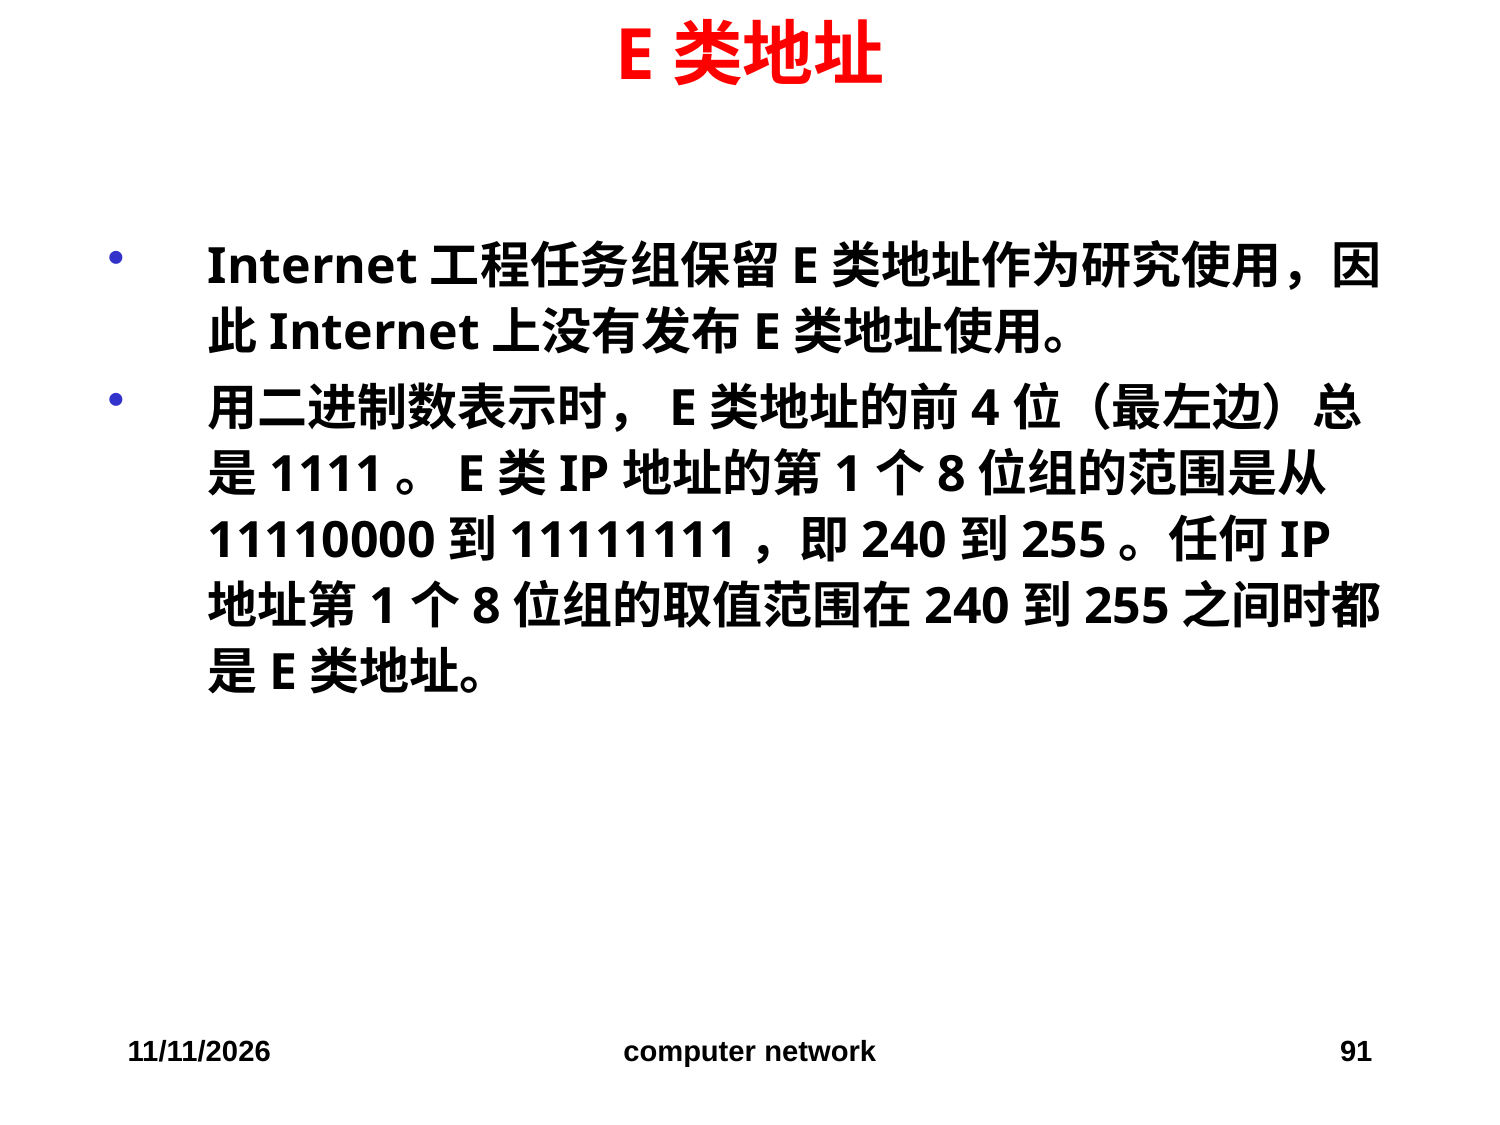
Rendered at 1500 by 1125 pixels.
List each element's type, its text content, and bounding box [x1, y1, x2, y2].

text_box Internet工程任务组保留E类地址作为研究使用，因此Internet上没有发布E类地址使用。 用二进制数表示时，E类地址的前4位（最左边）总是1111。E类IP地址的第1个8位组的范围是从11110000到11111111，即240到255。任何IP地址第1个8位组的取值范围在240到255之间时都是E类地址。 [92, 220, 1406, 988]
footer computer network [512, 1025, 988, 1100]
slide_number 91 [1074, 1025, 1388, 1100]
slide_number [112, 1025, 425, 1100]
title E类地址 [0, 0, 1500, 188]
